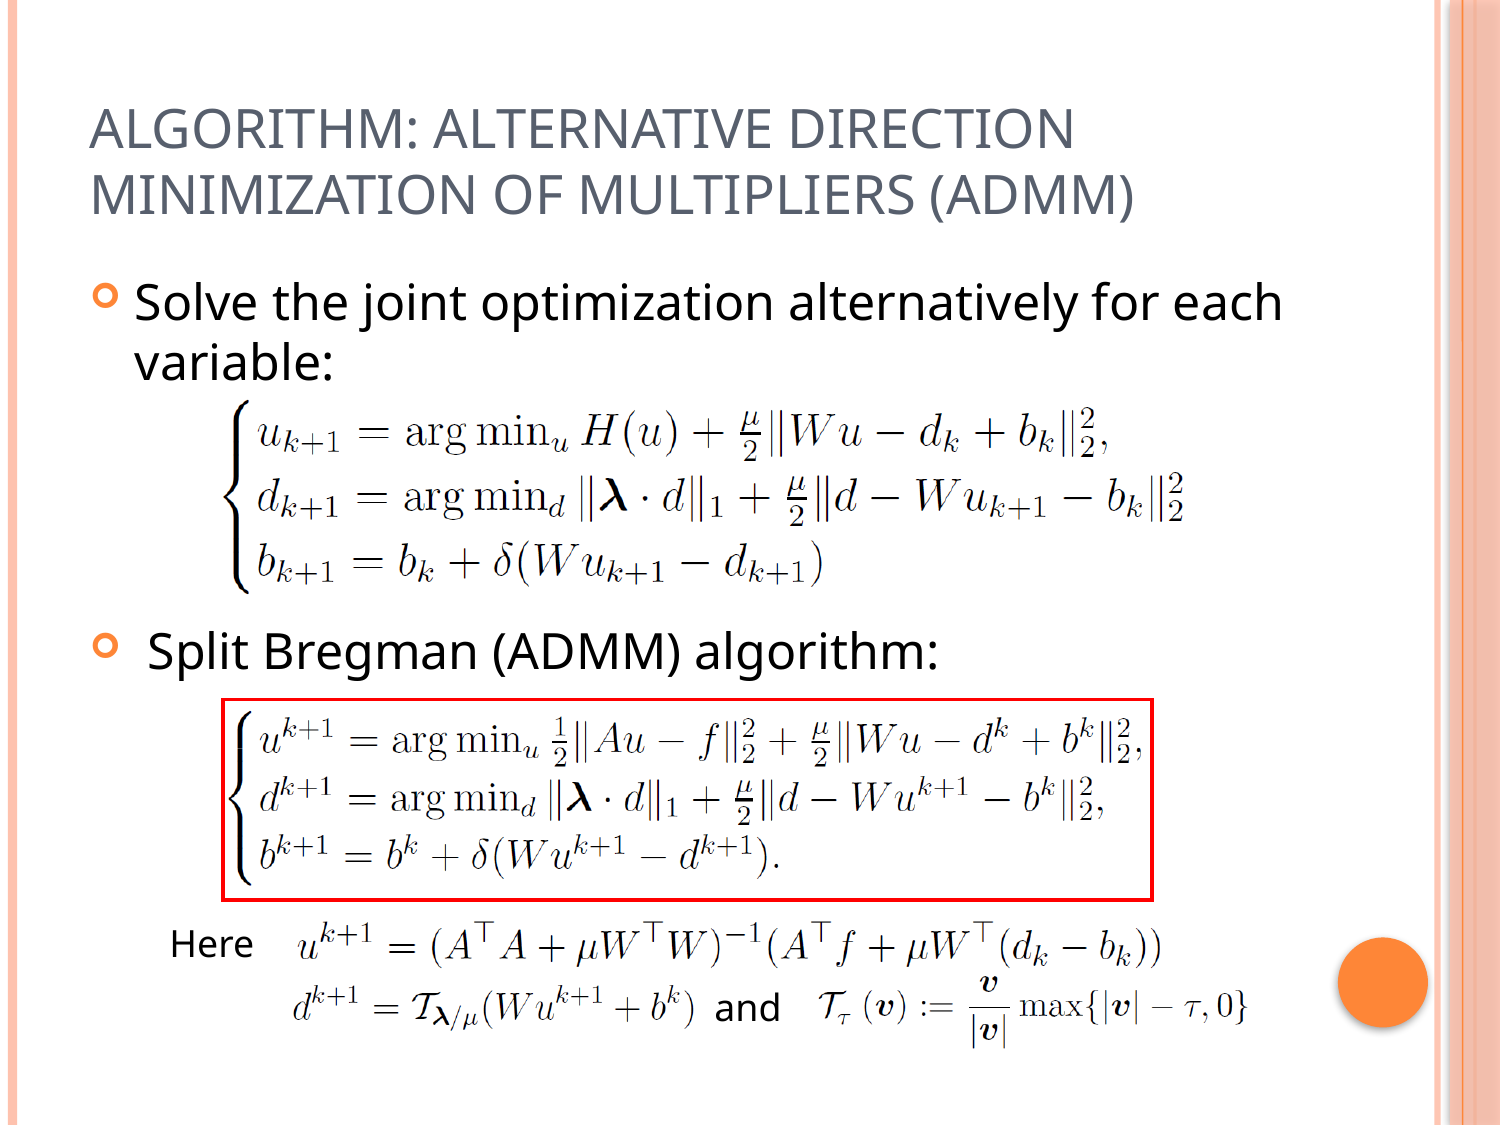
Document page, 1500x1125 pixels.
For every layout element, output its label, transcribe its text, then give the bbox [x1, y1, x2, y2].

picture [211, 399, 1195, 601]
text_box Here [154, 912, 270, 973]
picture [224, 700, 1151, 899]
text_box and [706, 980, 797, 1037]
picture [286, 976, 701, 1044]
list Solve the joint optimization alternatively for each variable: Split Bregman (ADMM) algorithm: [75, 262, 1300, 1062]
title Algorithm: Alternative Direction Minimization of Multipliers (ADMM) [75, 45, 1300, 233]
picture [291, 917, 1251, 1053]
